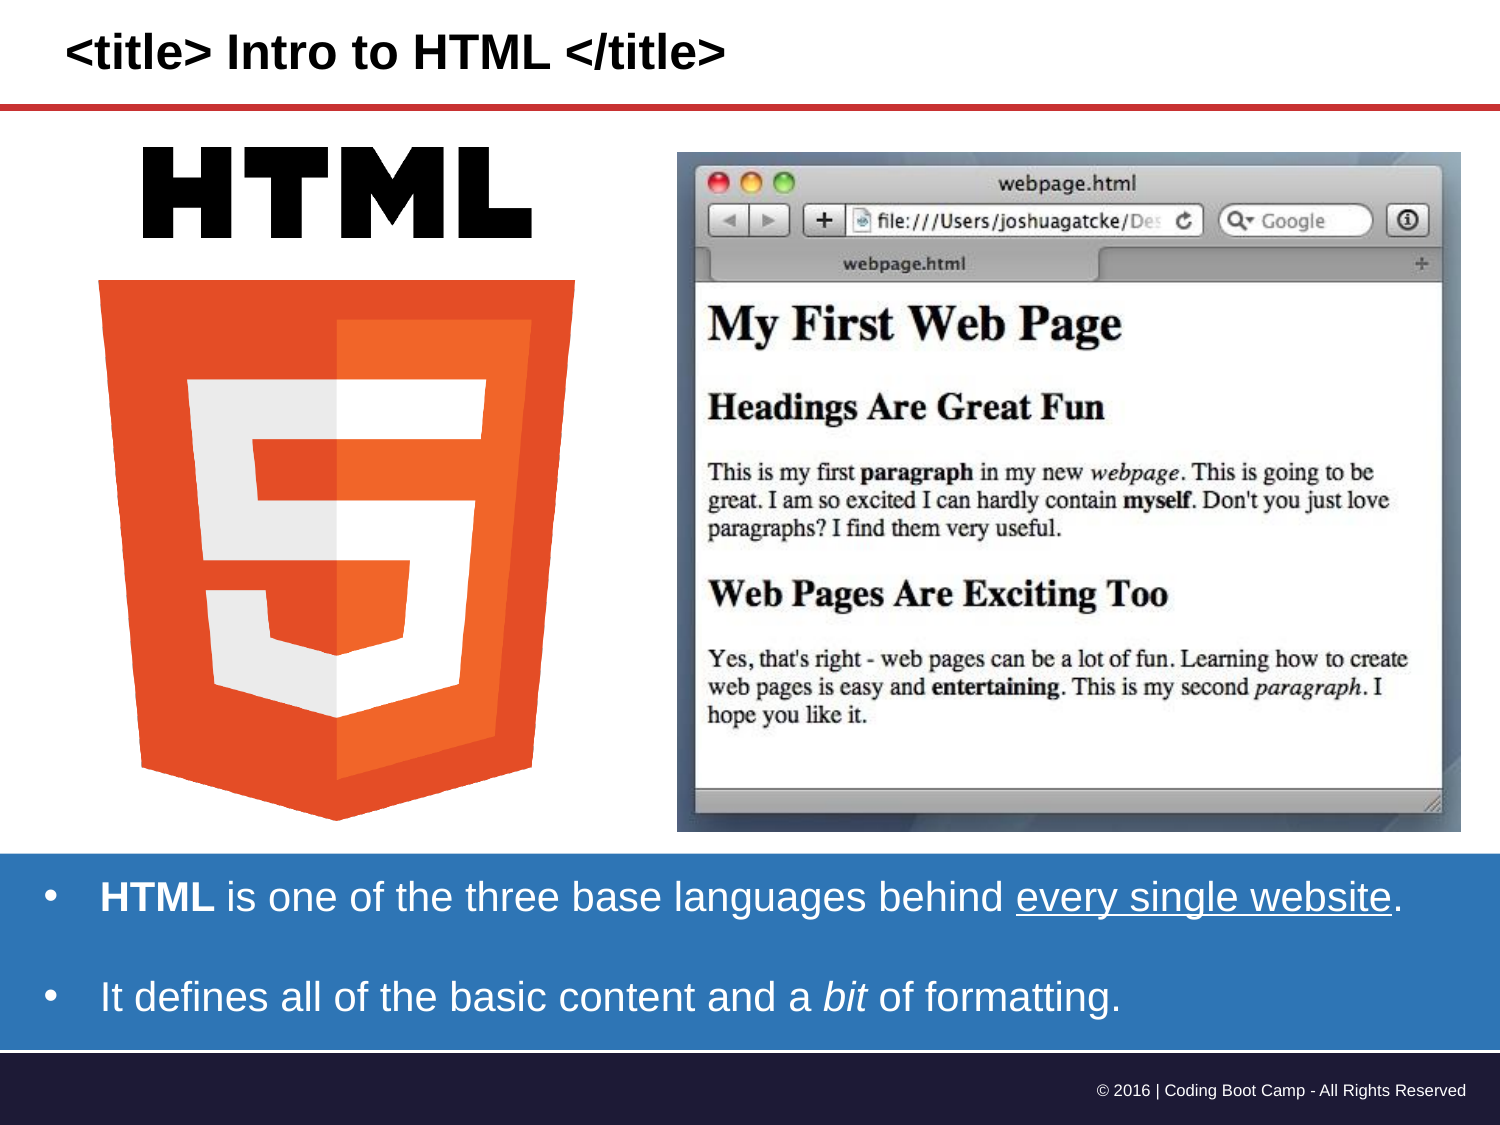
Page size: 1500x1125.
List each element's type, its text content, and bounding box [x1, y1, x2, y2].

title <title> Intro to HTML </title> [50, 0, 948, 108]
picture [0, 146, 674, 821]
picture [676, 151, 1461, 832]
text_box [0, 853, 1500, 1050]
text_box HTML is one of the three base languages behind every single website. It defines all of the basic content and a bit of formatting. [28, 862, 1472, 1030]
